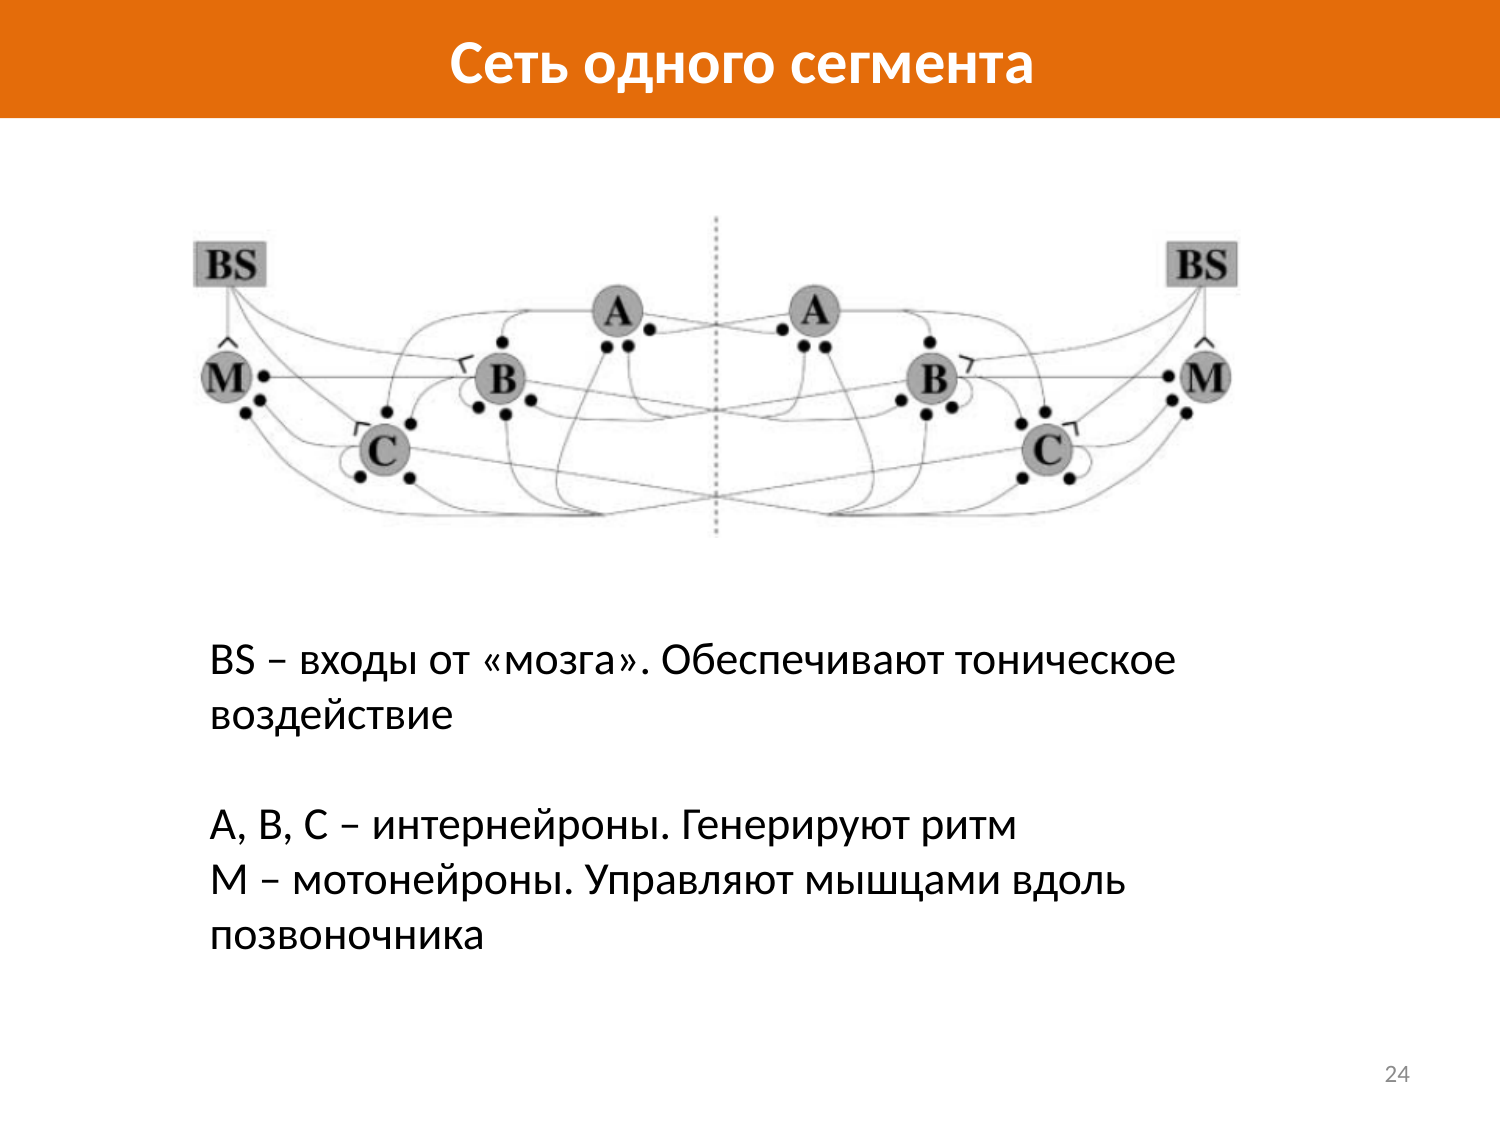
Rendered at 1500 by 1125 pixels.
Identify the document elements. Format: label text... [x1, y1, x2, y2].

text_box BS – входы от «мозга». Обеспечивают тоническое воздействие A, B, C – интернейроны. Генерируют ритм М – мотонейроны. Управляют мышцами вдоль позвоночника [194, 621, 1377, 967]
title Сеть одного сегмента [0, 0, 1500, 119]
slide_number 24 [1074, 1042, 1425, 1103]
picture [172, 183, 1258, 539]
